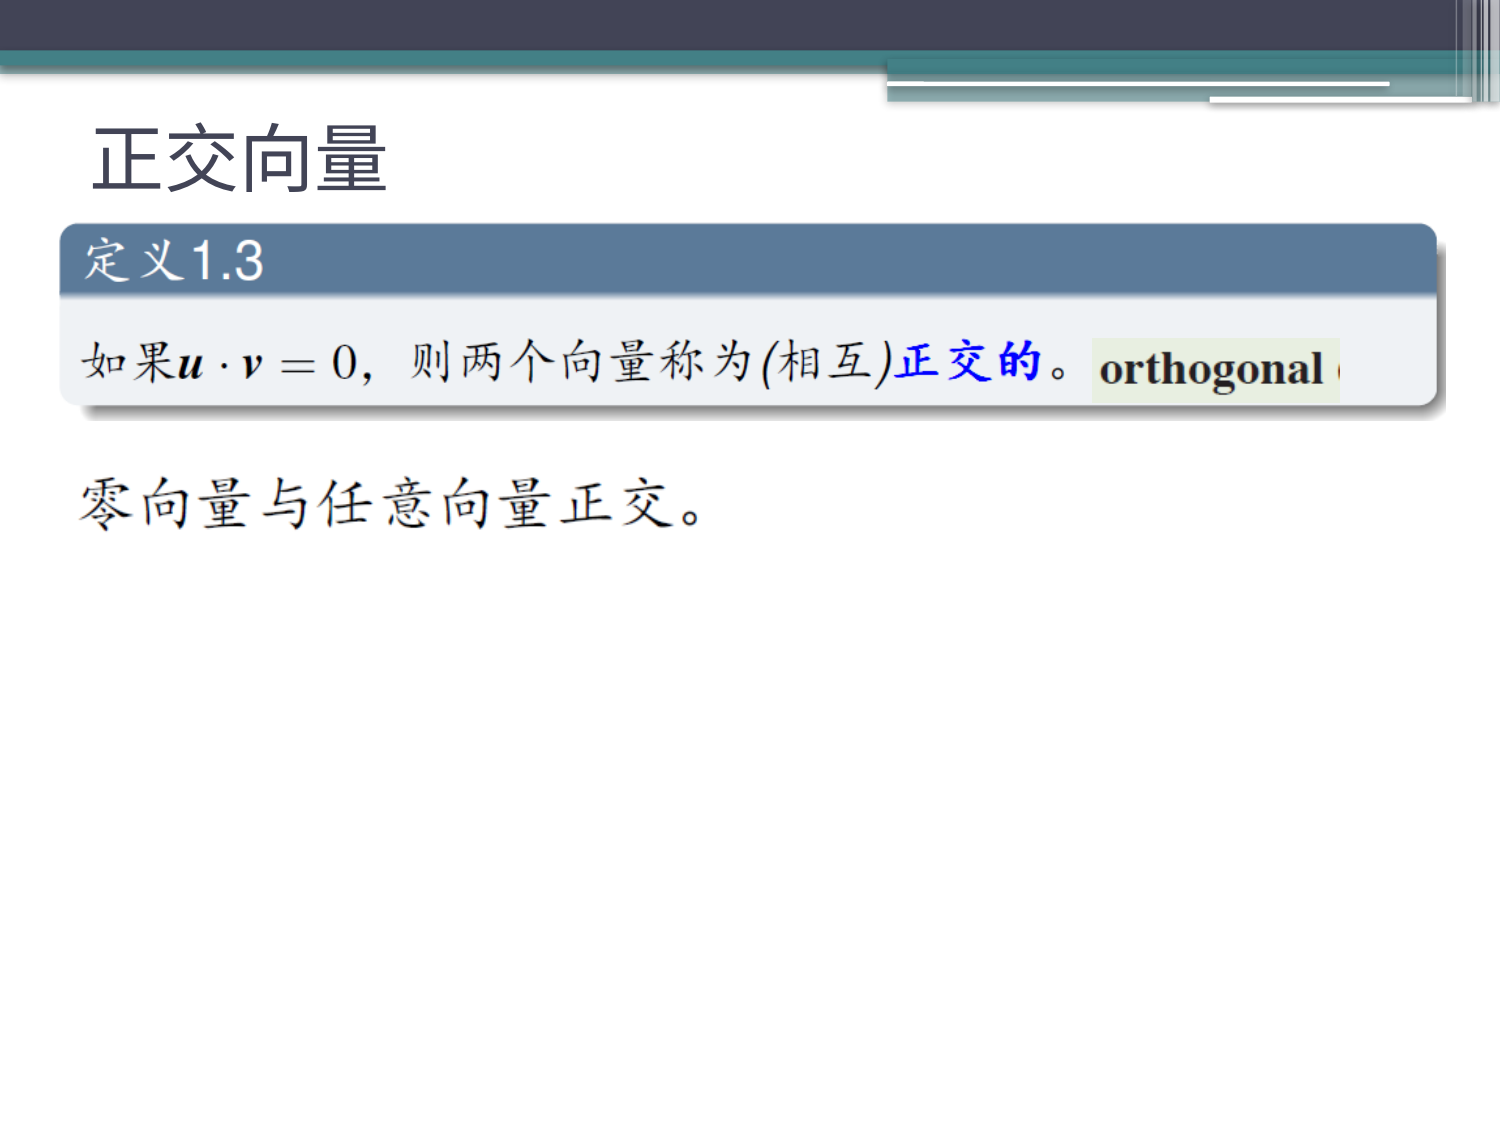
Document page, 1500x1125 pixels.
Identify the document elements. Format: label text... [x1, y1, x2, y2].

picture [52, 219, 1446, 421]
picture [76, 455, 709, 551]
title 正交向量 [75, 68, 1425, 216]
